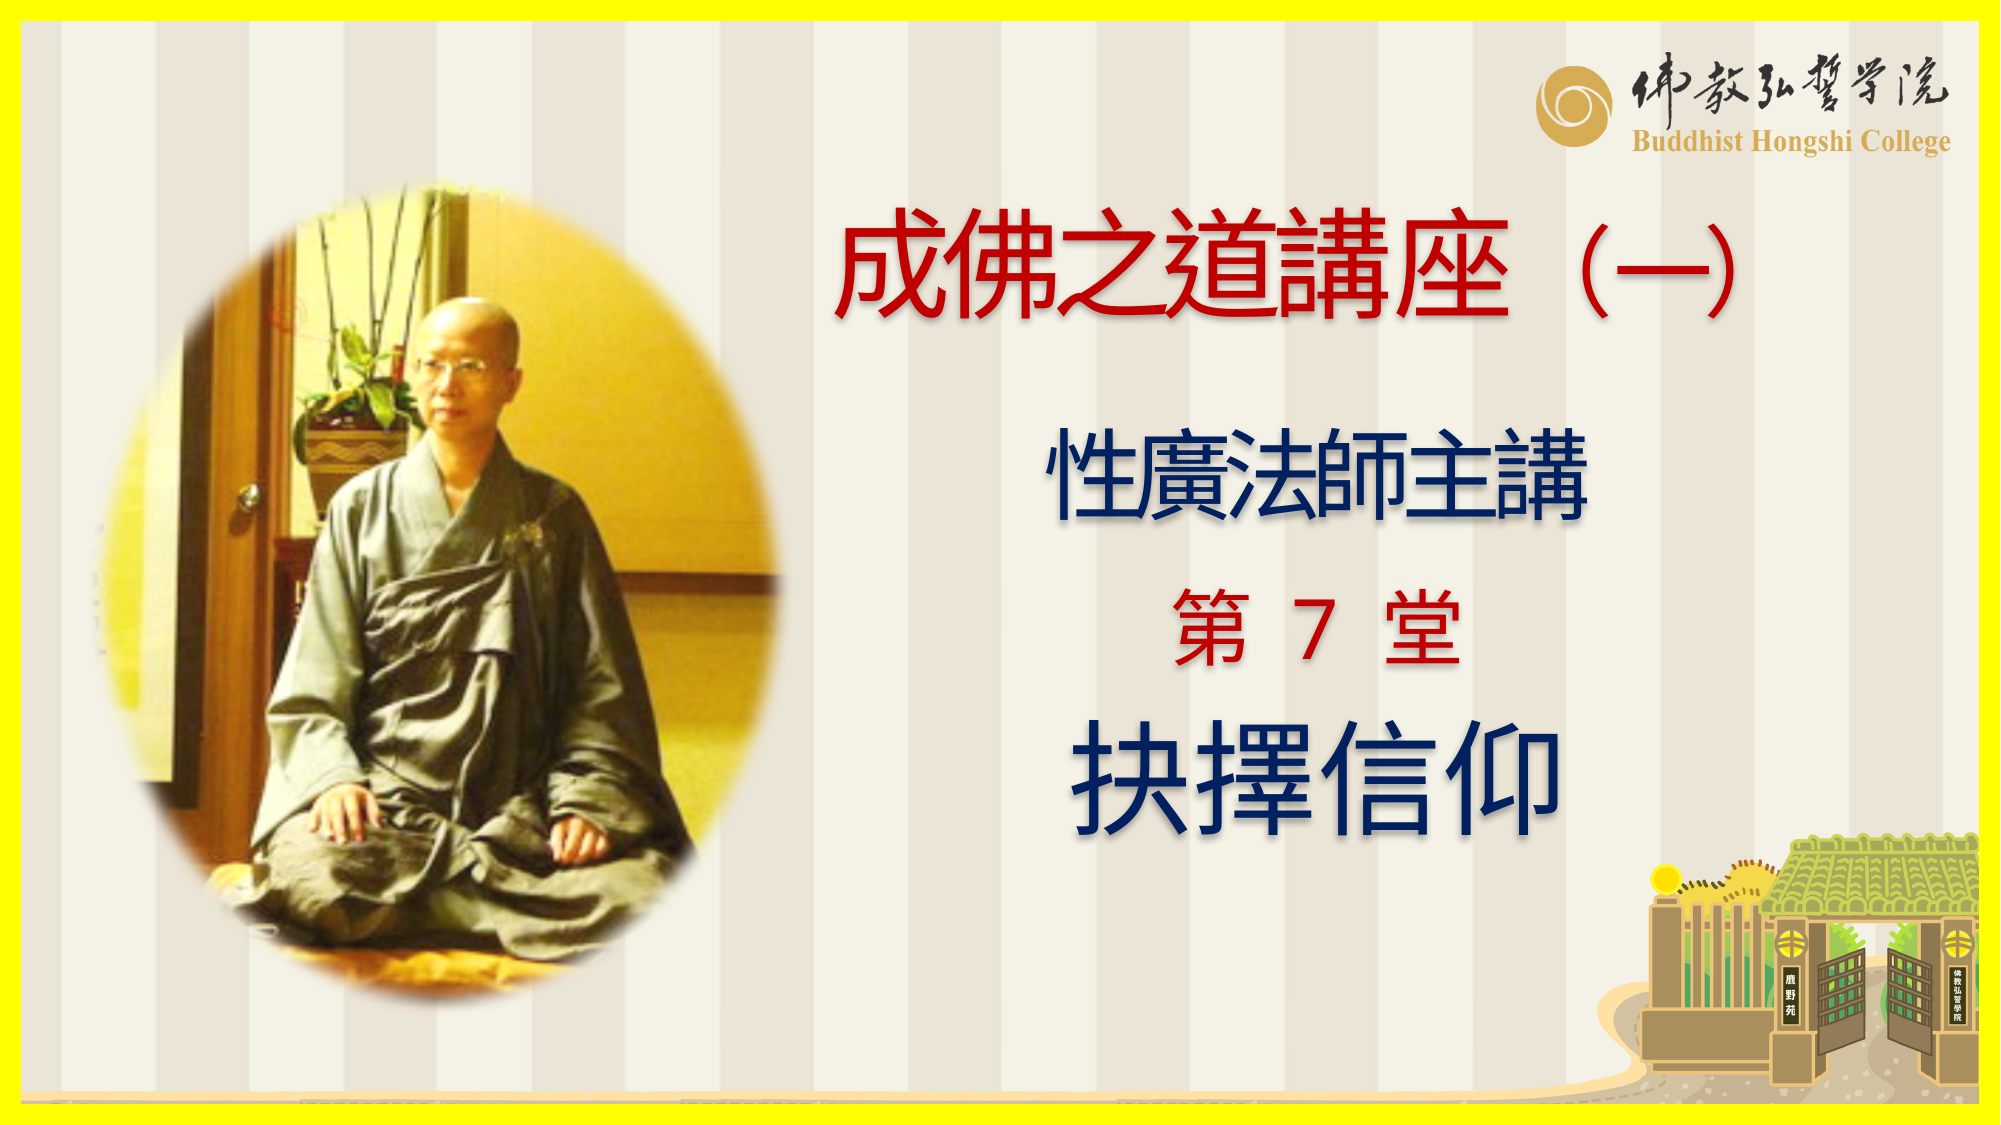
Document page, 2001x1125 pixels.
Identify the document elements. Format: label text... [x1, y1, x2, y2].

text_box 性廣法師主講 [958, 401, 1676, 544]
picture [87, 170, 795, 1017]
text_box [0, 0, 2000, 1125]
text_box 第 7 堂 [1130, 563, 1505, 673]
text_box 成佛之道講座（一） [792, 158, 1842, 382]
text_box 抉擇信仰 [795, 692, 1866, 858]
